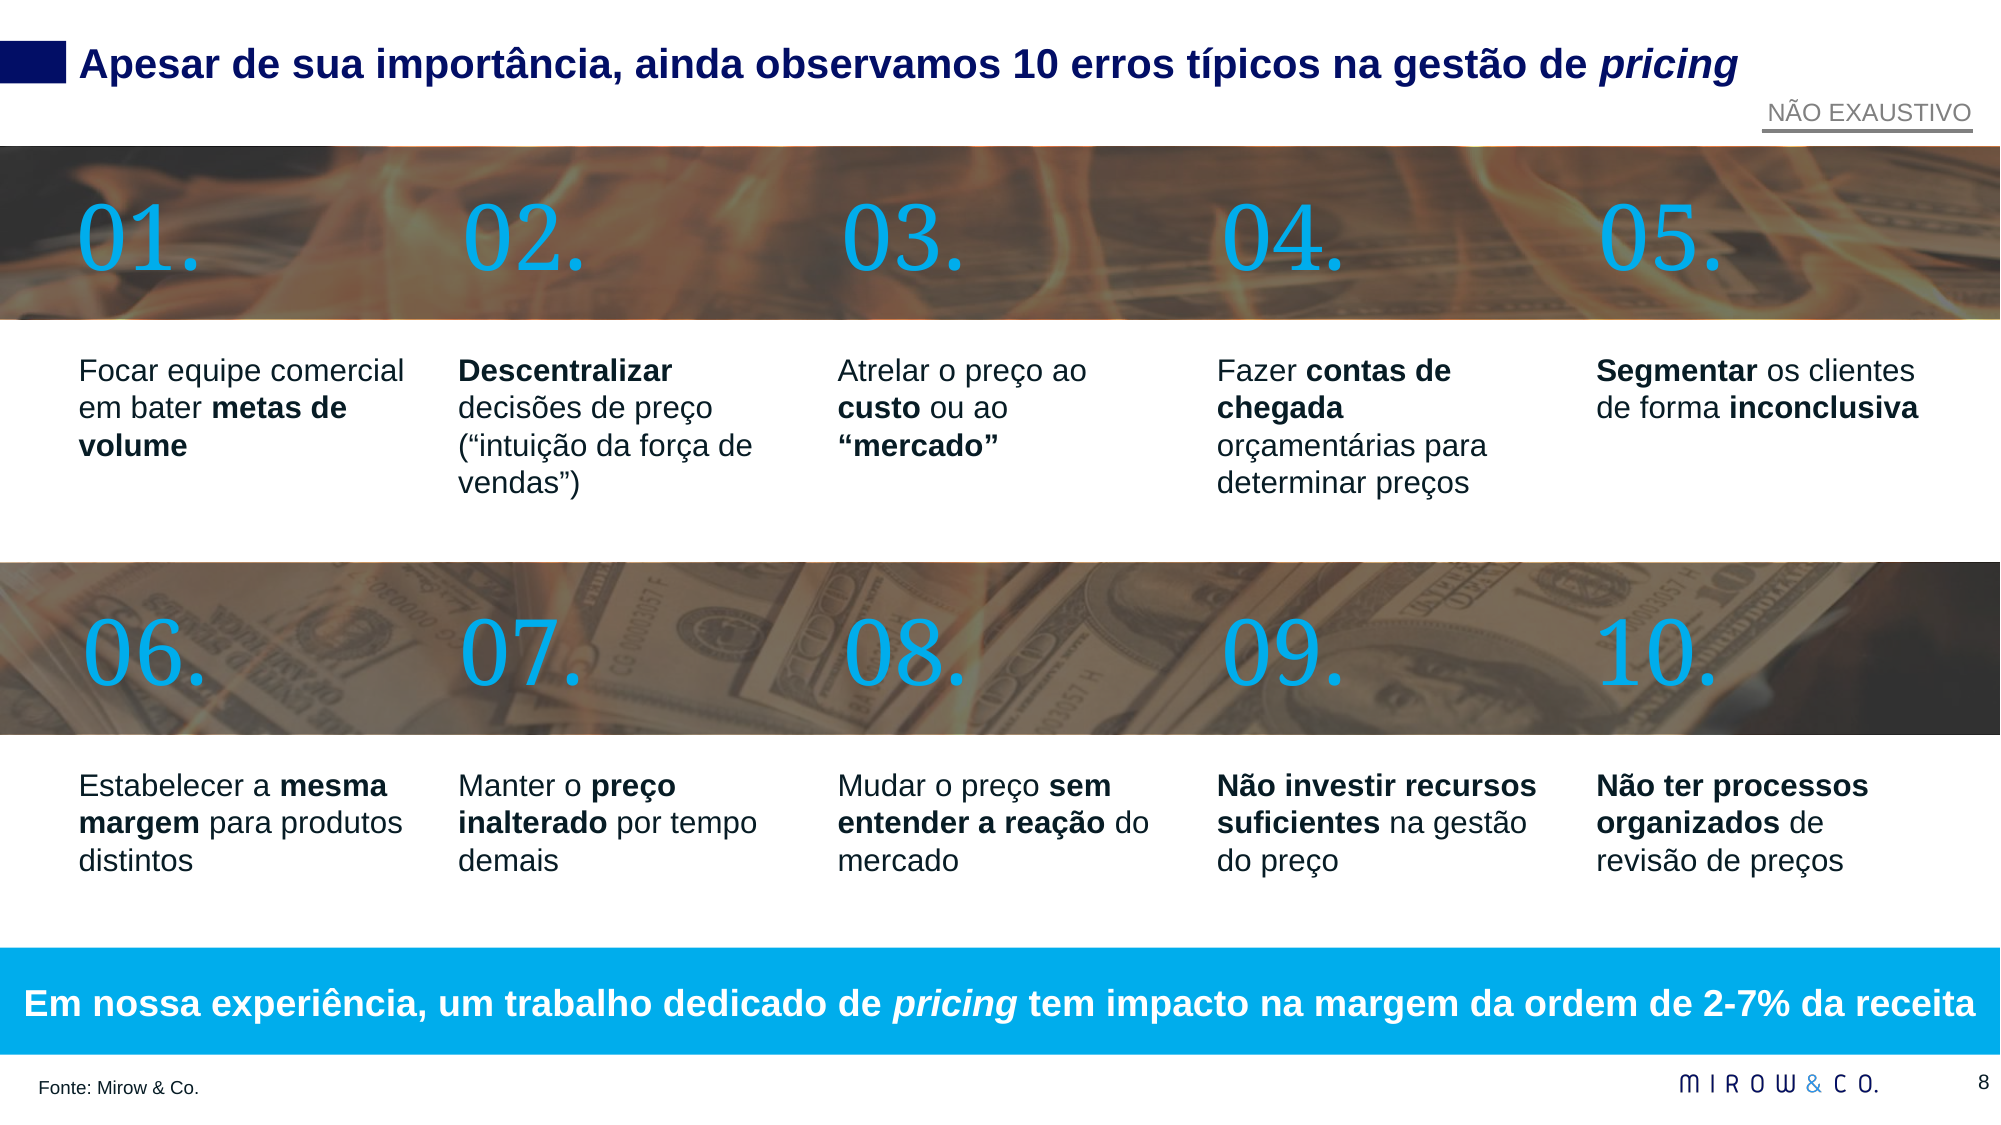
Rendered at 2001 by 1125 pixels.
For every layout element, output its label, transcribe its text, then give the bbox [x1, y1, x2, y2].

text_box Em nossa experiência, um trabalho dedicado de pricing tem impacto na margem da ordem de 2-7% da receita [0, 947, 2000, 1055]
picture [0, 146, 2000, 320]
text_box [78, 177, 1728, 290]
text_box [78, 764, 1928, 879]
picture [1678, 1069, 1880, 1097]
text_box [78, 349, 1928, 502]
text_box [1761, 95, 1974, 132]
picture [0, 562, 2000, 735]
list Fonte: Mirow & Co. [38, 1072, 1629, 1098]
title Apesar de sua importância, ainda observamos 10 erros típicos na gestão de pricing [78, 36, 1963, 88]
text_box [78, 592, 1719, 705]
